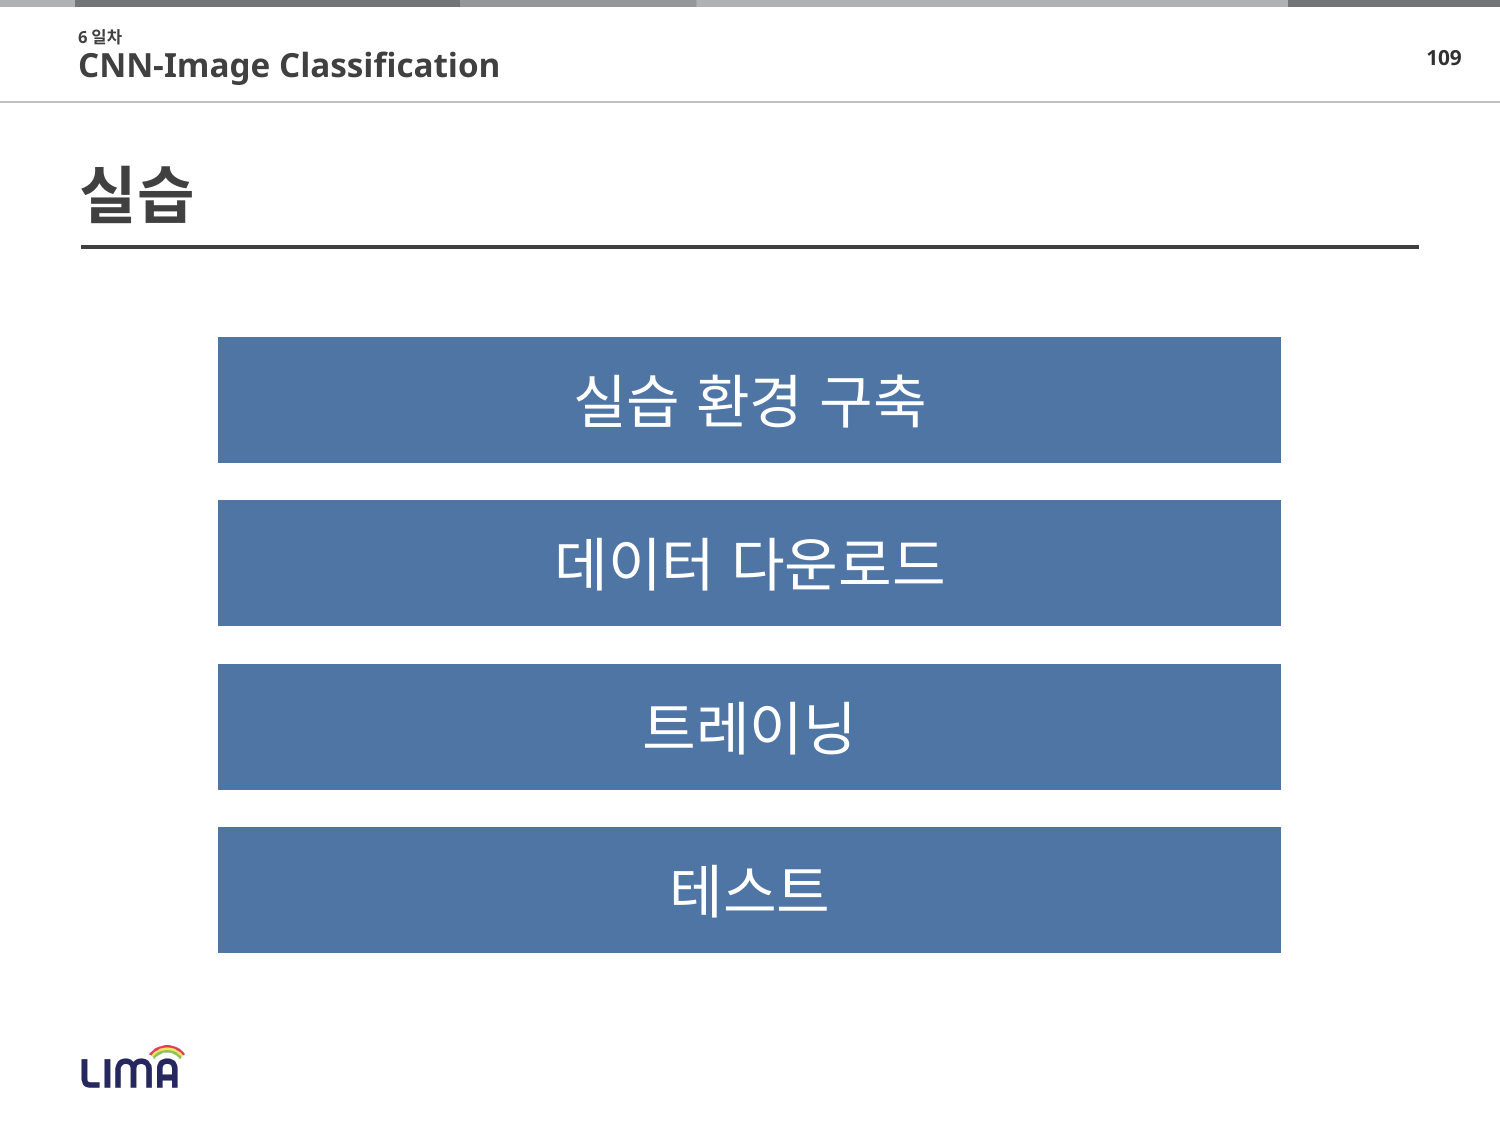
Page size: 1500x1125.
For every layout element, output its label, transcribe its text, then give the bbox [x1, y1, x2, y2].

text_box 트레이닝 [215, 661, 1285, 793]
title 실습 [65, 148, 1416, 257]
text_box 테스트 [215, 824, 1285, 956]
text_box 데이터 다운로드 [215, 497, 1285, 629]
picture [81, 1045, 185, 1088]
text_box 6일차 CNN-Image Classification [61, 21, 663, 93]
picture [0, 0, 1500, 23]
text_box 실습 환경 구축 [215, 334, 1285, 466]
